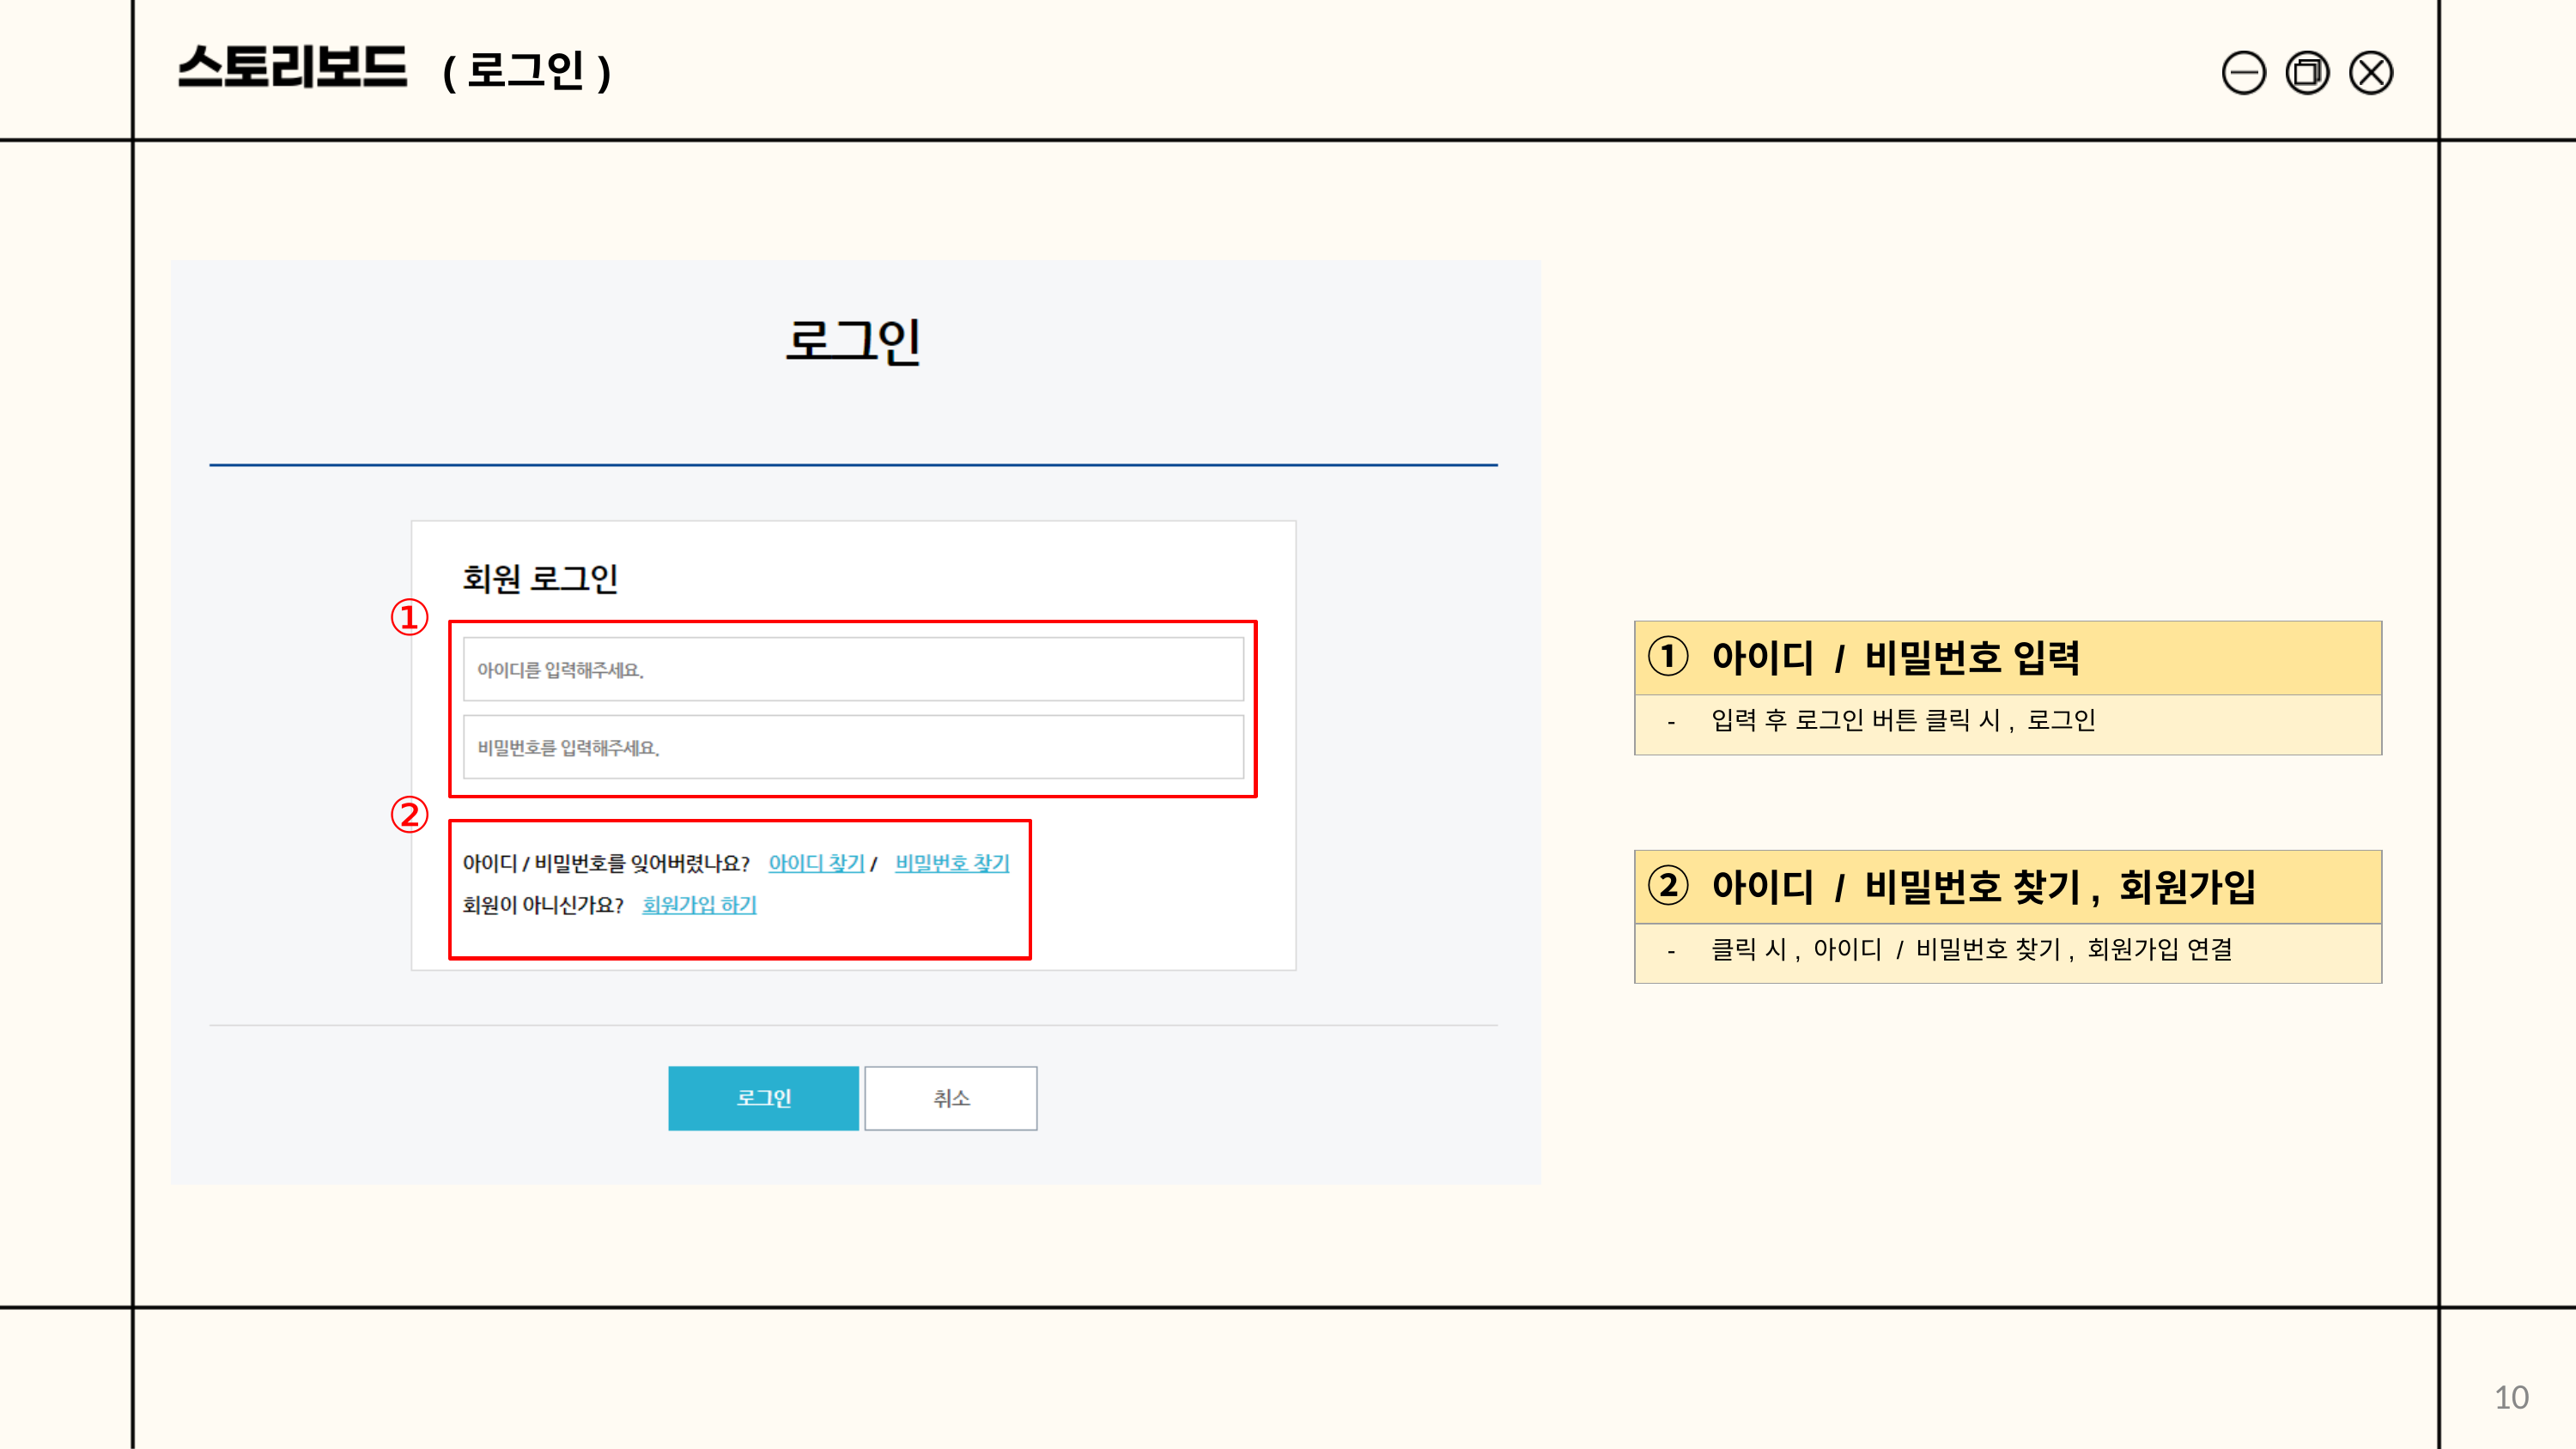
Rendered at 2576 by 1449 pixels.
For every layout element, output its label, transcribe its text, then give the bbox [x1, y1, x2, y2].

slide_number ‹#› [2242, 1369, 2543, 1422]
table_cell 클릭 시, 아이디 / 비밀번호 찾기, 회원가입 연결 [1636, 925, 2381, 983]
table_cell 입력 후 로그인 버튼 클릭 시, 로그인 [1636, 695, 2381, 755]
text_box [2286, 50, 2330, 95]
picture [0, 0, 2576, 1448]
table_header ② 아이디 / 비밀번호 찾기, 회원가입 [1636, 851, 2381, 923]
text_box (로그인) [462, 38, 693, 103]
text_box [2221, 50, 2267, 95]
picture [2433, 1422, 2445, 1449]
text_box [2349, 50, 2394, 95]
table_header ① 아이디 / 비밀번호 입력 [1636, 621, 2381, 694]
